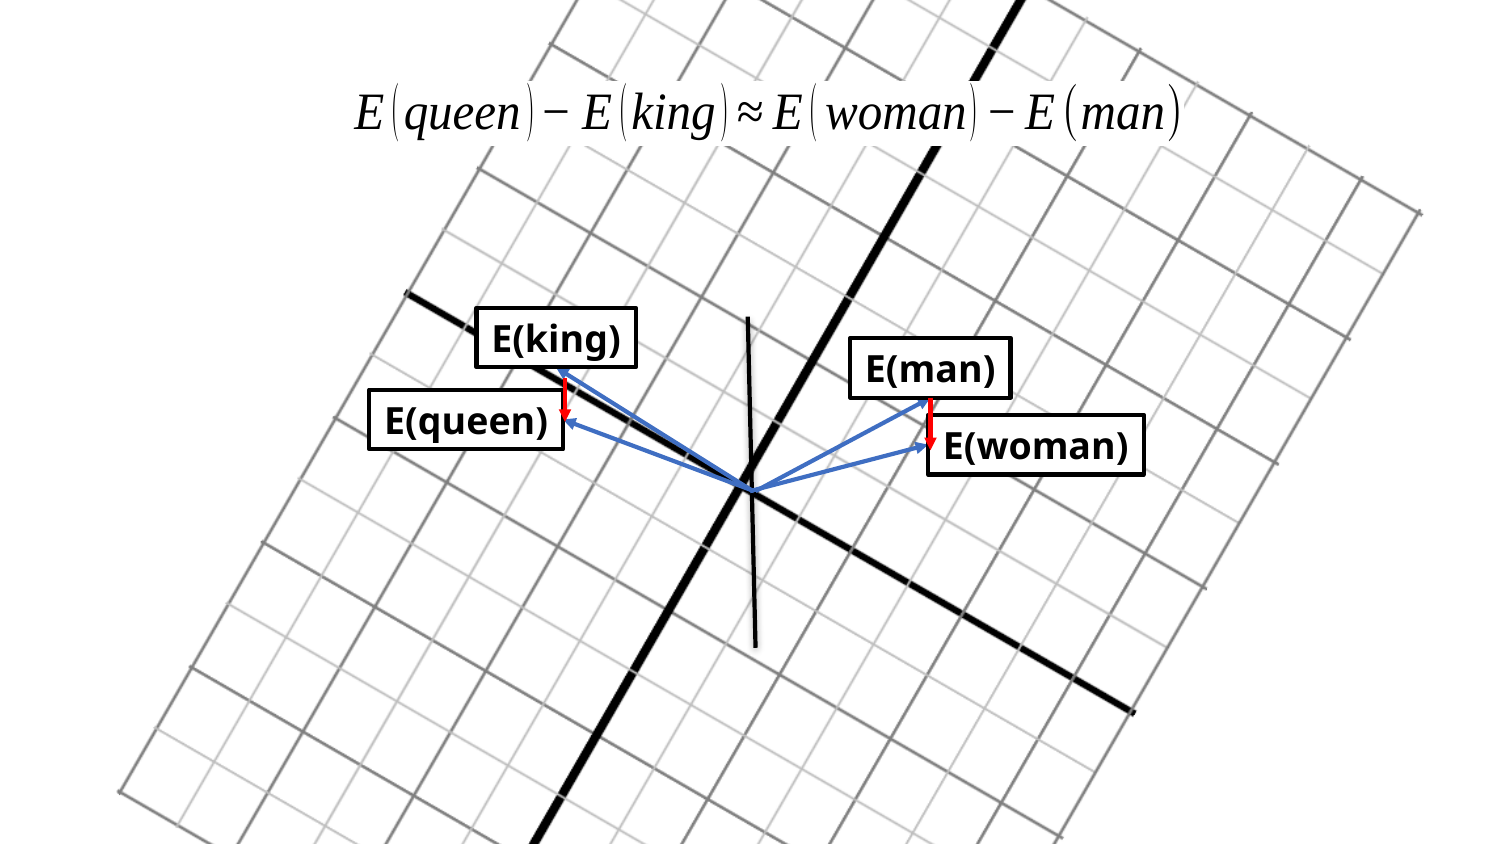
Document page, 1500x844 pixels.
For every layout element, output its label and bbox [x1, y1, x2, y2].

text_box [747, 501, 756, 648]
text_box [483, 307, 754, 389]
text_box [376, 389, 755, 492]
text_box [758, 337, 1006, 413]
picture [118, 0, 1423, 844]
text_box [759, 414, 1134, 492]
